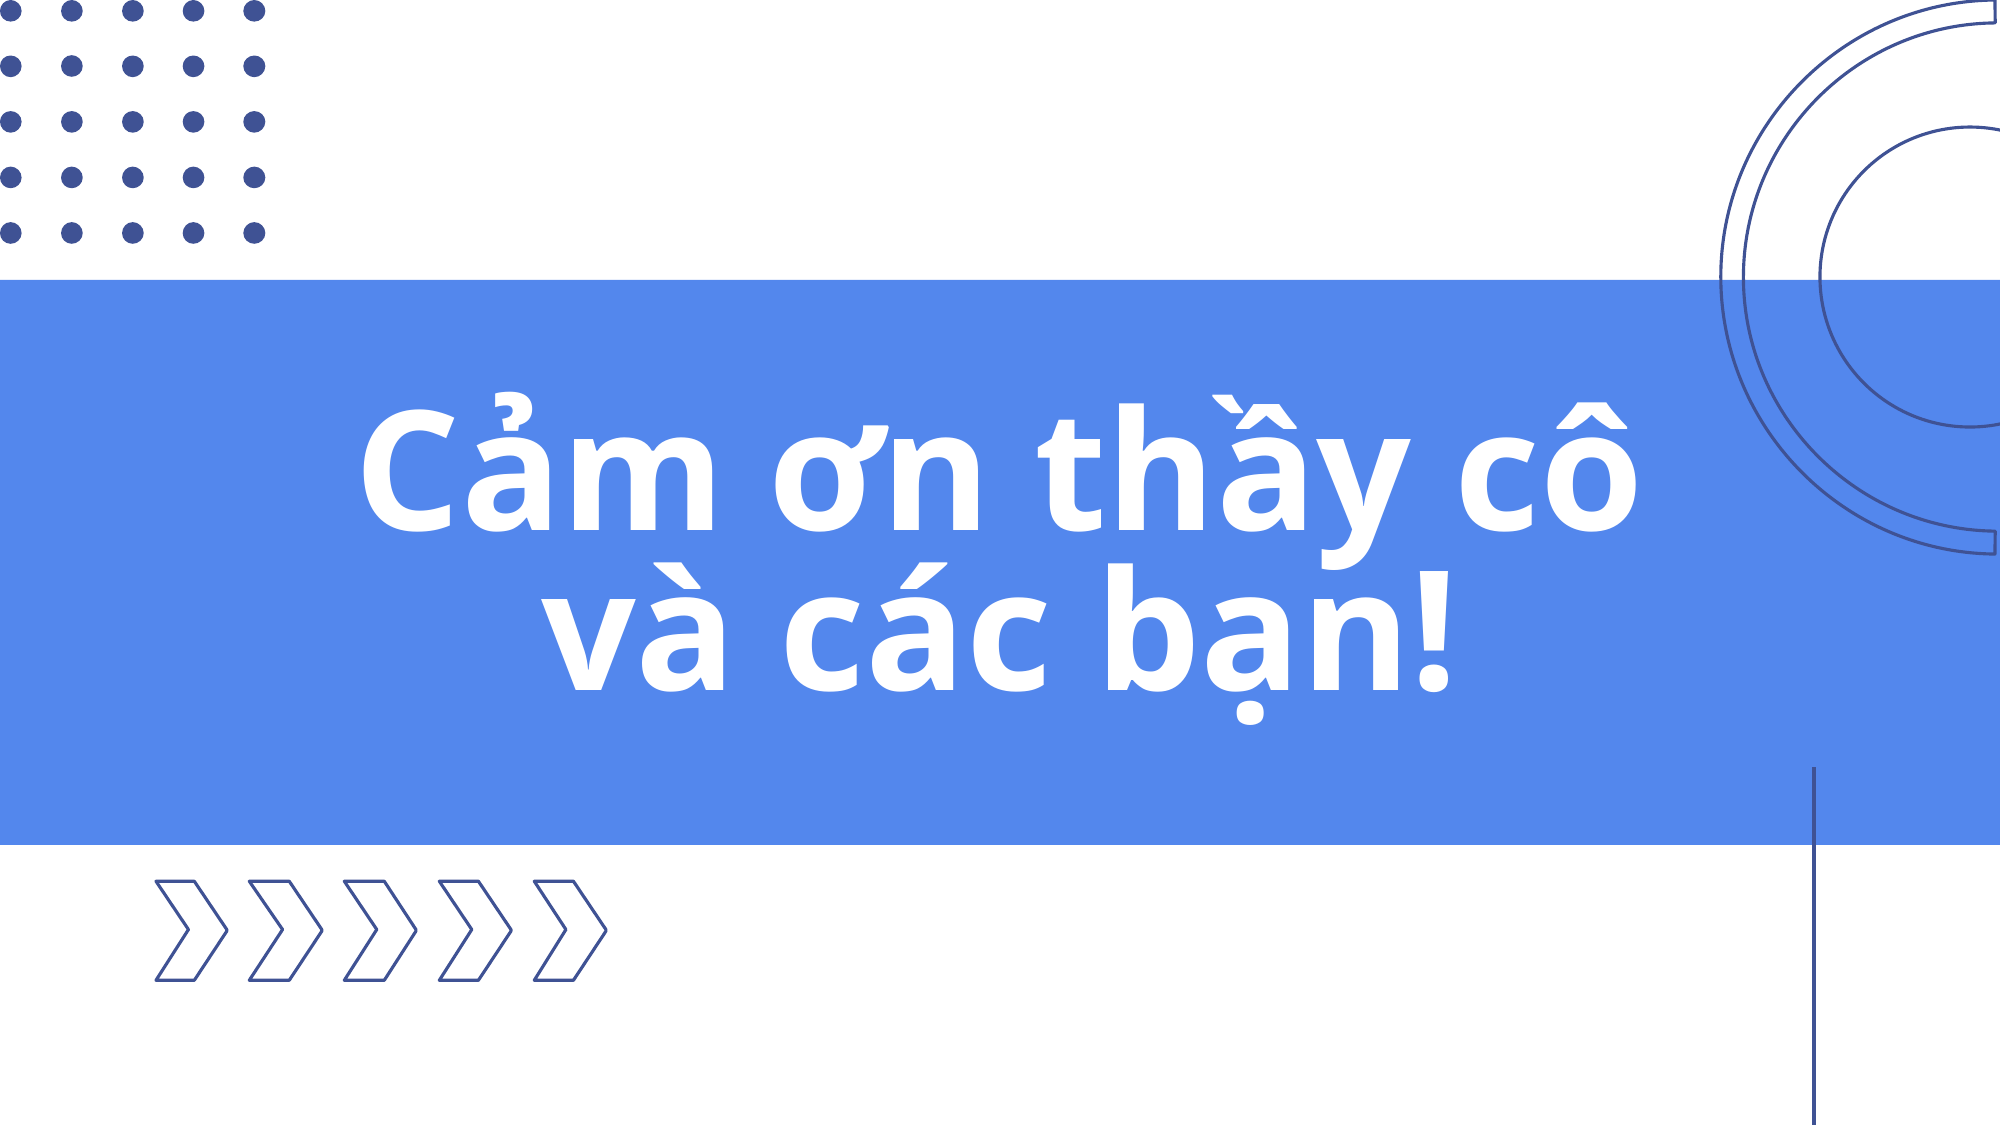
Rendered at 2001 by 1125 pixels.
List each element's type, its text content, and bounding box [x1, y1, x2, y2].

text_box [1720, 0, 1996, 555]
title Cảm ơn thầy cô và các bạn! [291, 397, 1709, 727]
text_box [155, 880, 607, 981]
text_box [1819, 127, 2000, 428]
